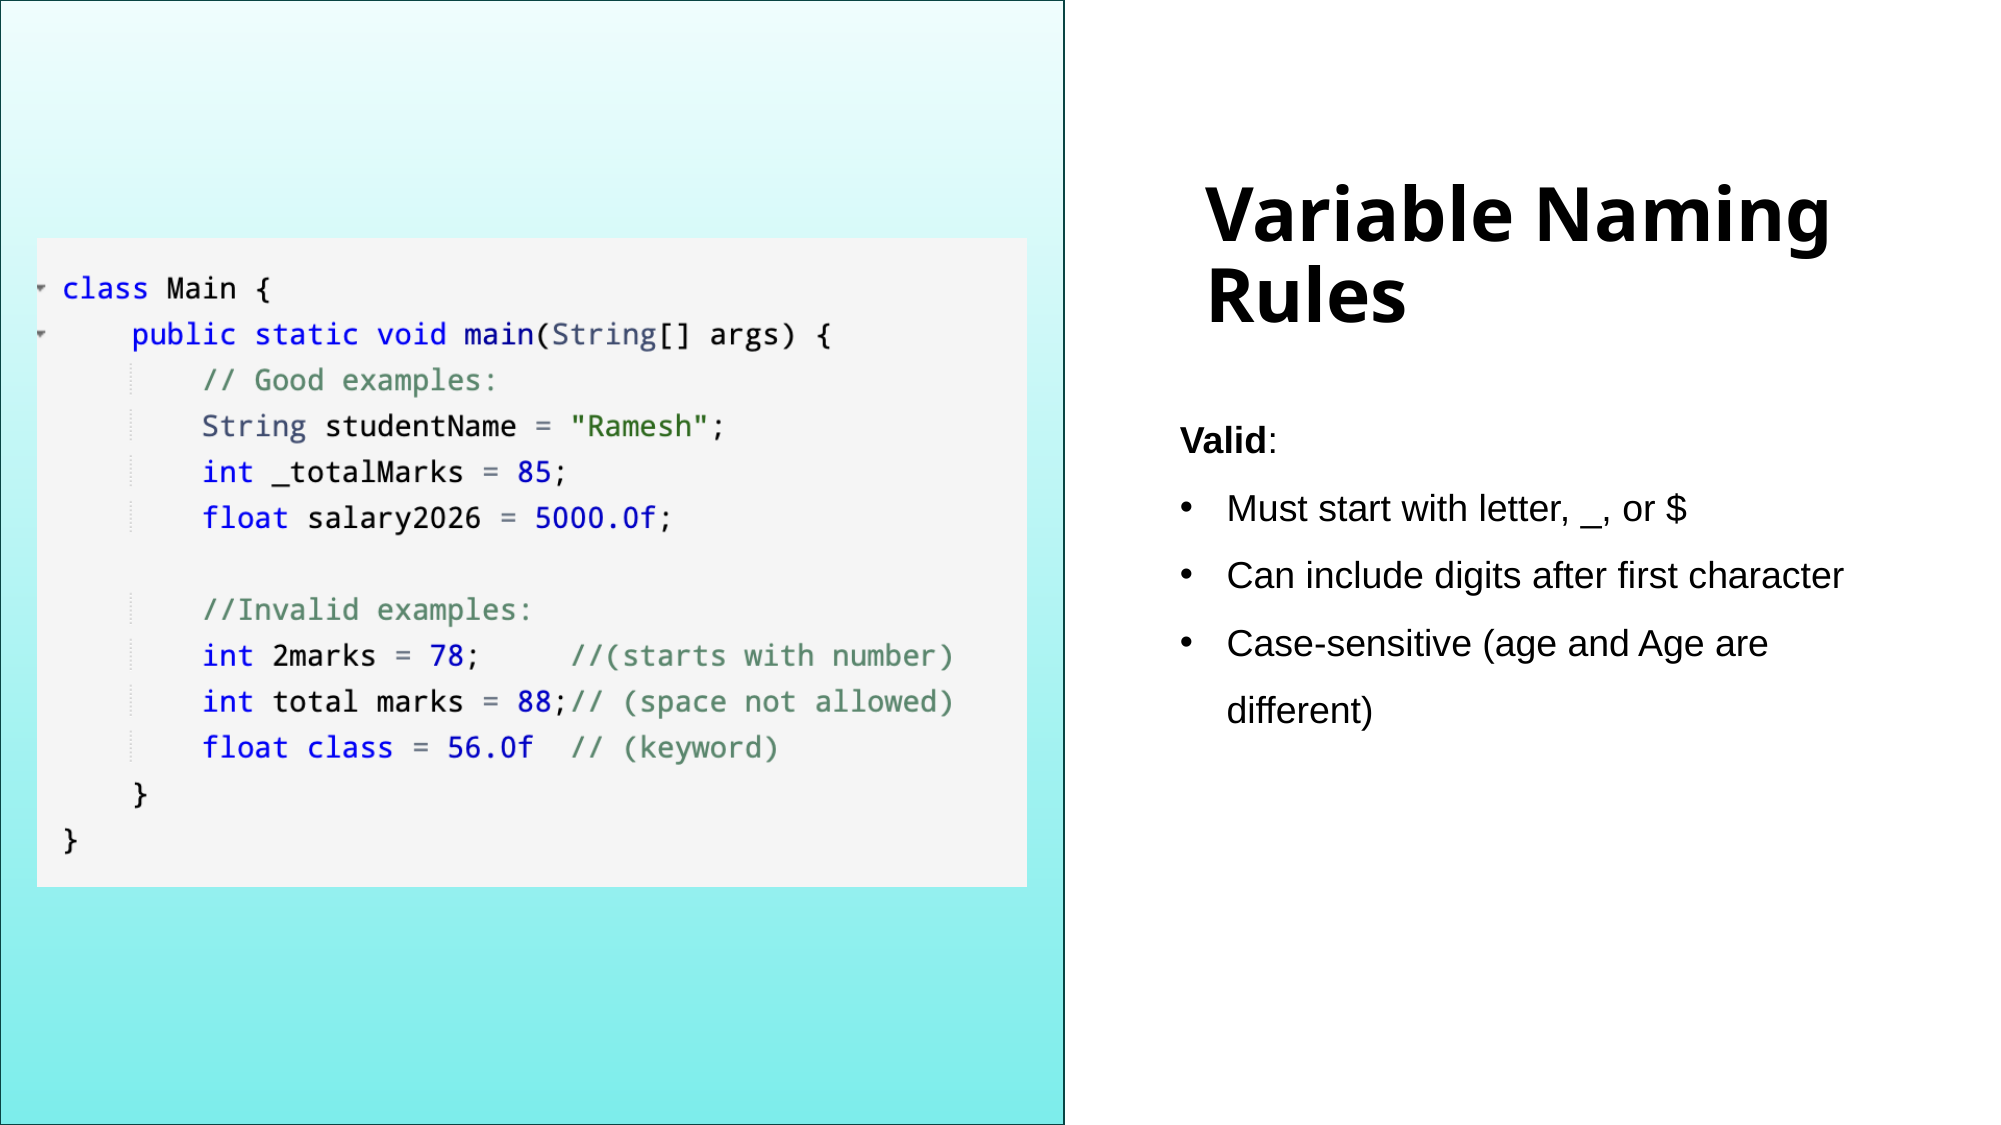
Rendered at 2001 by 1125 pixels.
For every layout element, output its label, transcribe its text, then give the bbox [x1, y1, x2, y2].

picture [37, 238, 1027, 887]
text_box [0, 0, 1065, 1125]
title Variable Naming Rules [1189, 95, 1906, 347]
text_box Valid: Must start with letter, _, or $ Can include digits after first character Case-sensitive (age and Age are different) [1164, 386, 1906, 739]
